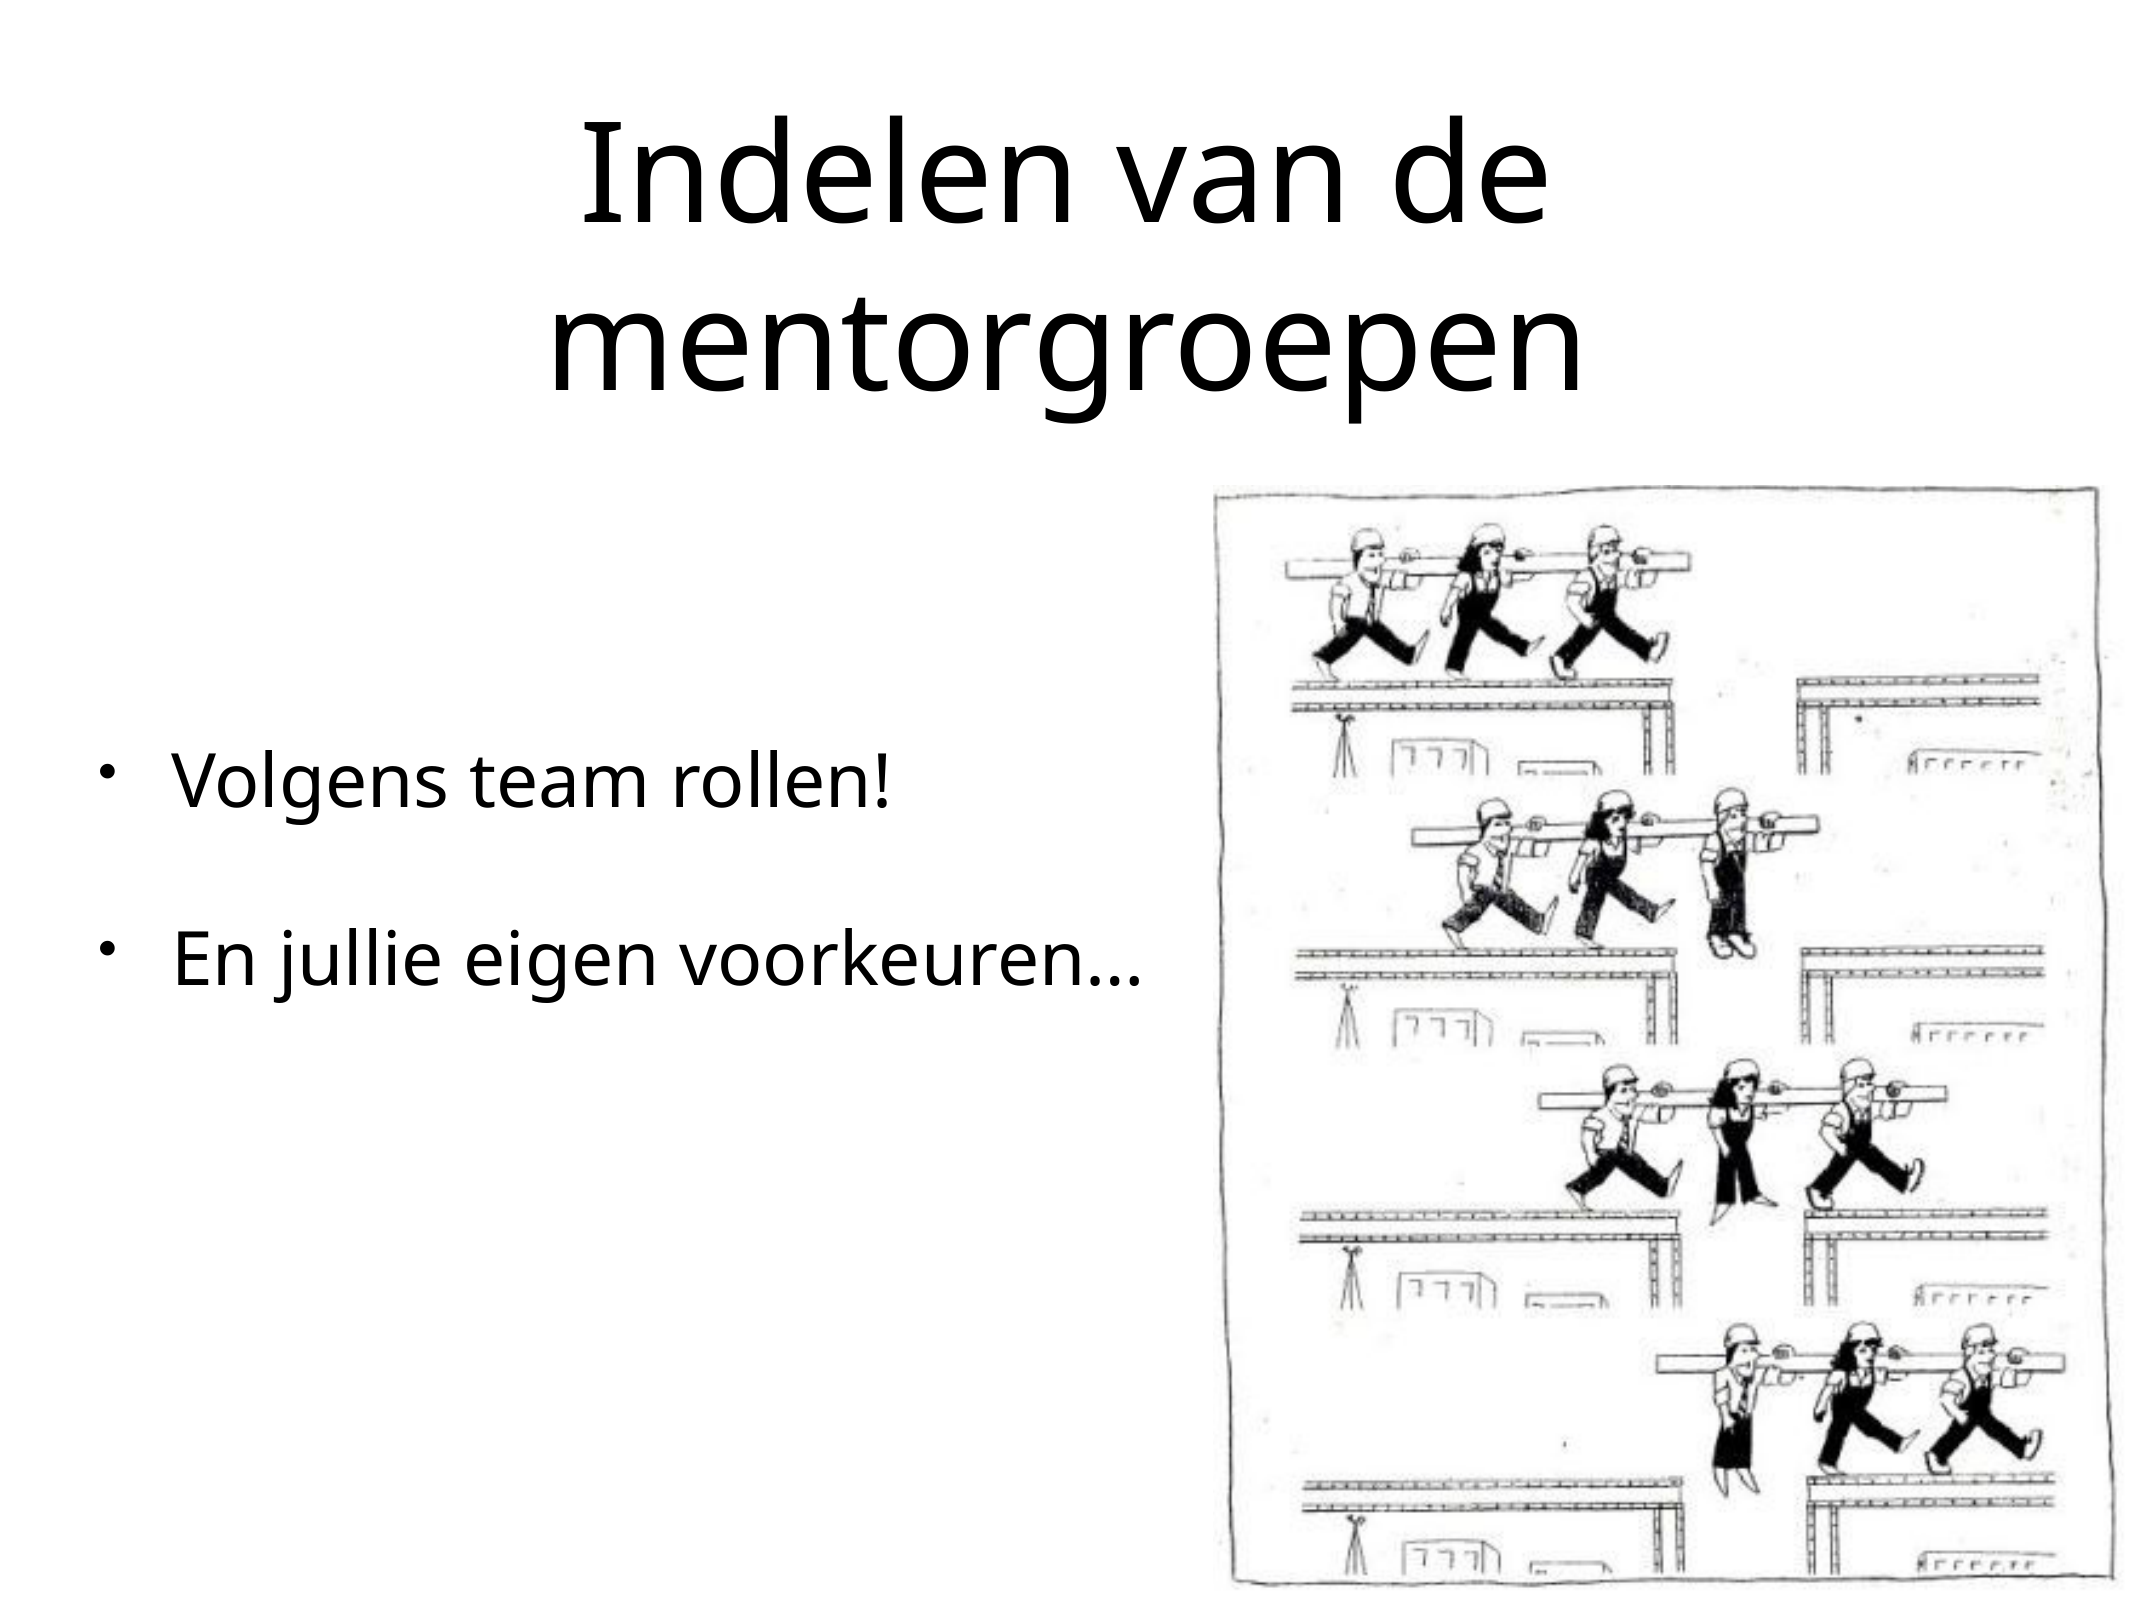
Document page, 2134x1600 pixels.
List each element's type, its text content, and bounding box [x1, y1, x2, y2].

picture [1212, 485, 2134, 1600]
list Volgens team rollen! En jullie eigen voorkeuren… [97, 350, 1920, 1383]
title Indelen van de mentorgroepen [155, 72, 1978, 428]
